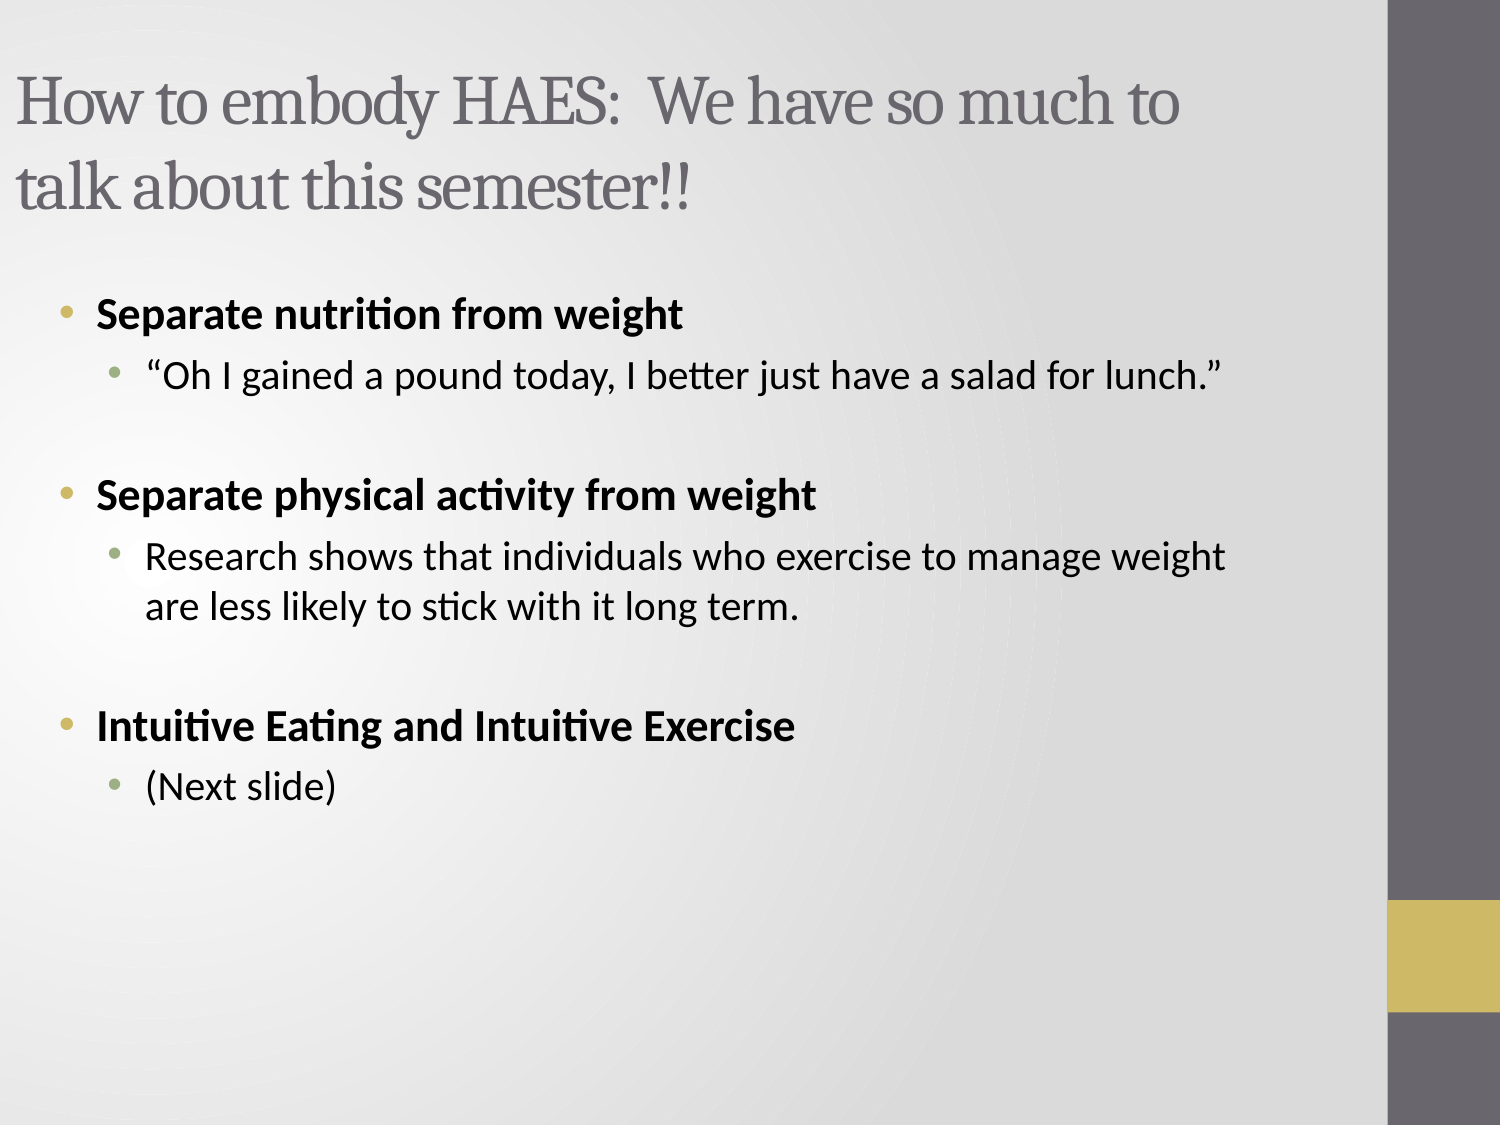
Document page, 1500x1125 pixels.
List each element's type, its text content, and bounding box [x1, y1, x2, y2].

list Separate nutrition from weight “Oh I gained a pound today, I better just have a salad for lunch.” Separate physical activity from weight Research shows that individuals who exercise to manage weight are less likely to stick with it long term. Intuitive Eating and Intuitive Exercise (Next slide) [24, 276, 1288, 1123]
title How to embody HAES: We have so much to talk about this semester!! [0, 45, 1275, 233]
